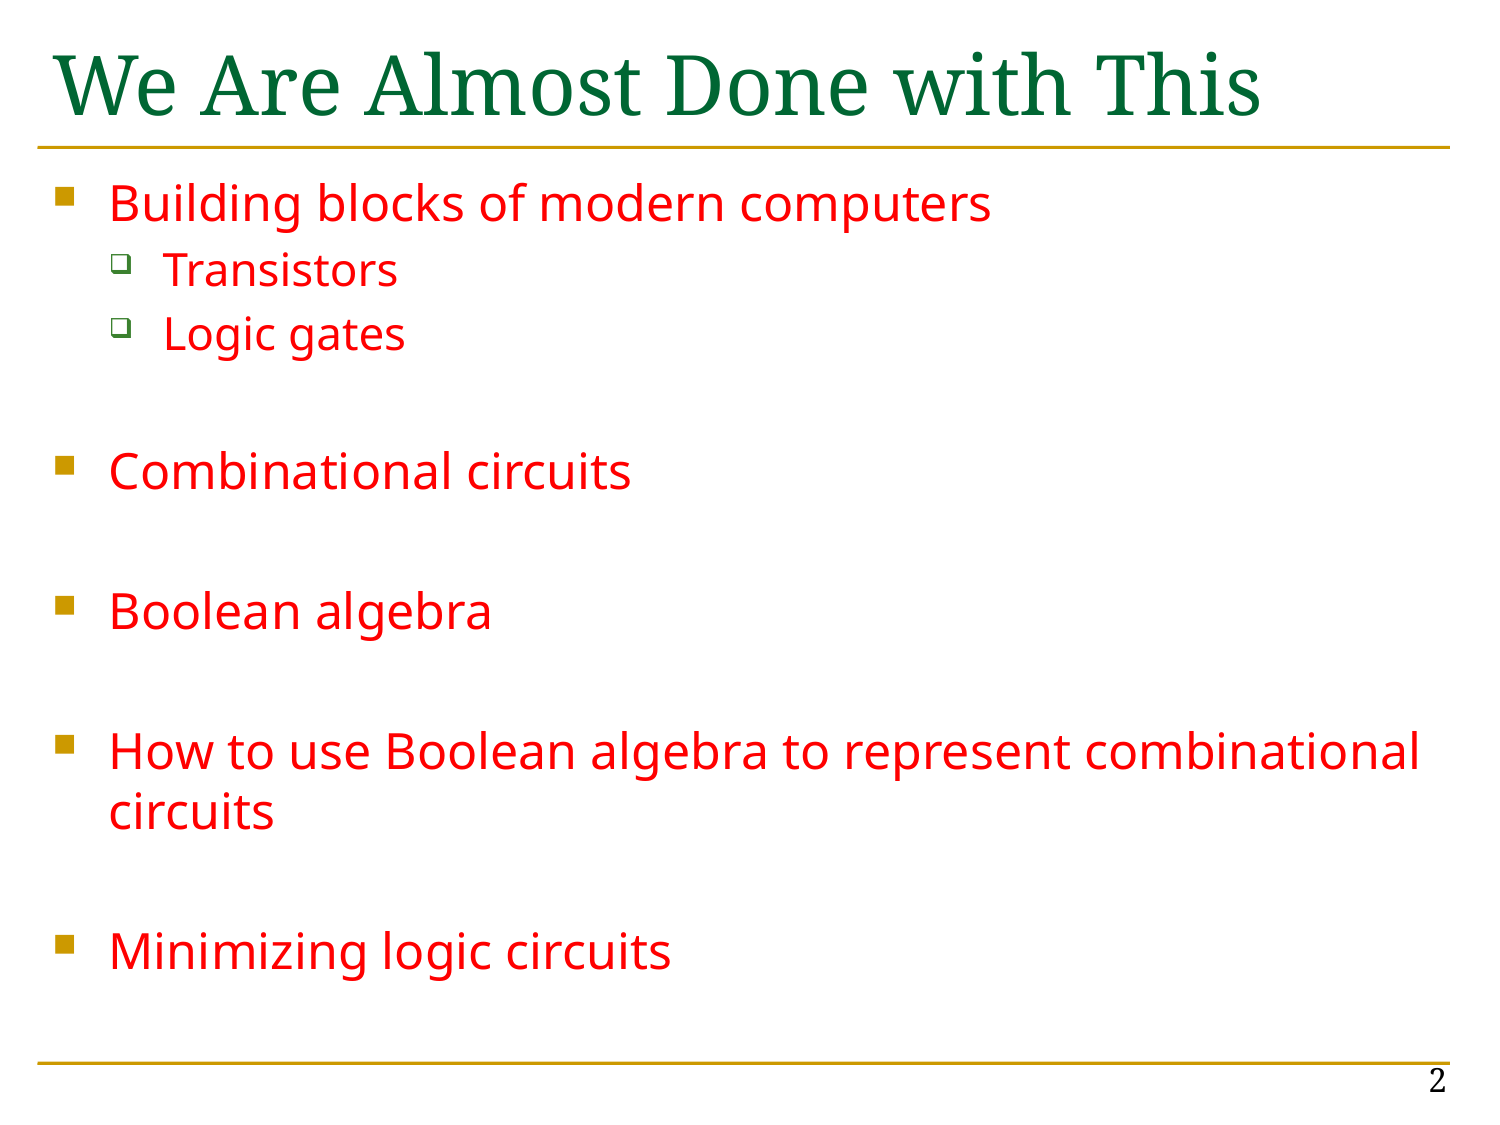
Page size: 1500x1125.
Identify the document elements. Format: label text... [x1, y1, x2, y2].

slide_number 2 [1111, 1036, 1462, 1112]
title We Are Almost Done with This [37, 24, 1450, 163]
list Building blocks of modern computers Transistors Logic gates Combinational circuits Boolean algebra How to use Boolean algebra to represent combinational circuits Minimizing logic circuits [37, 163, 1450, 1016]
